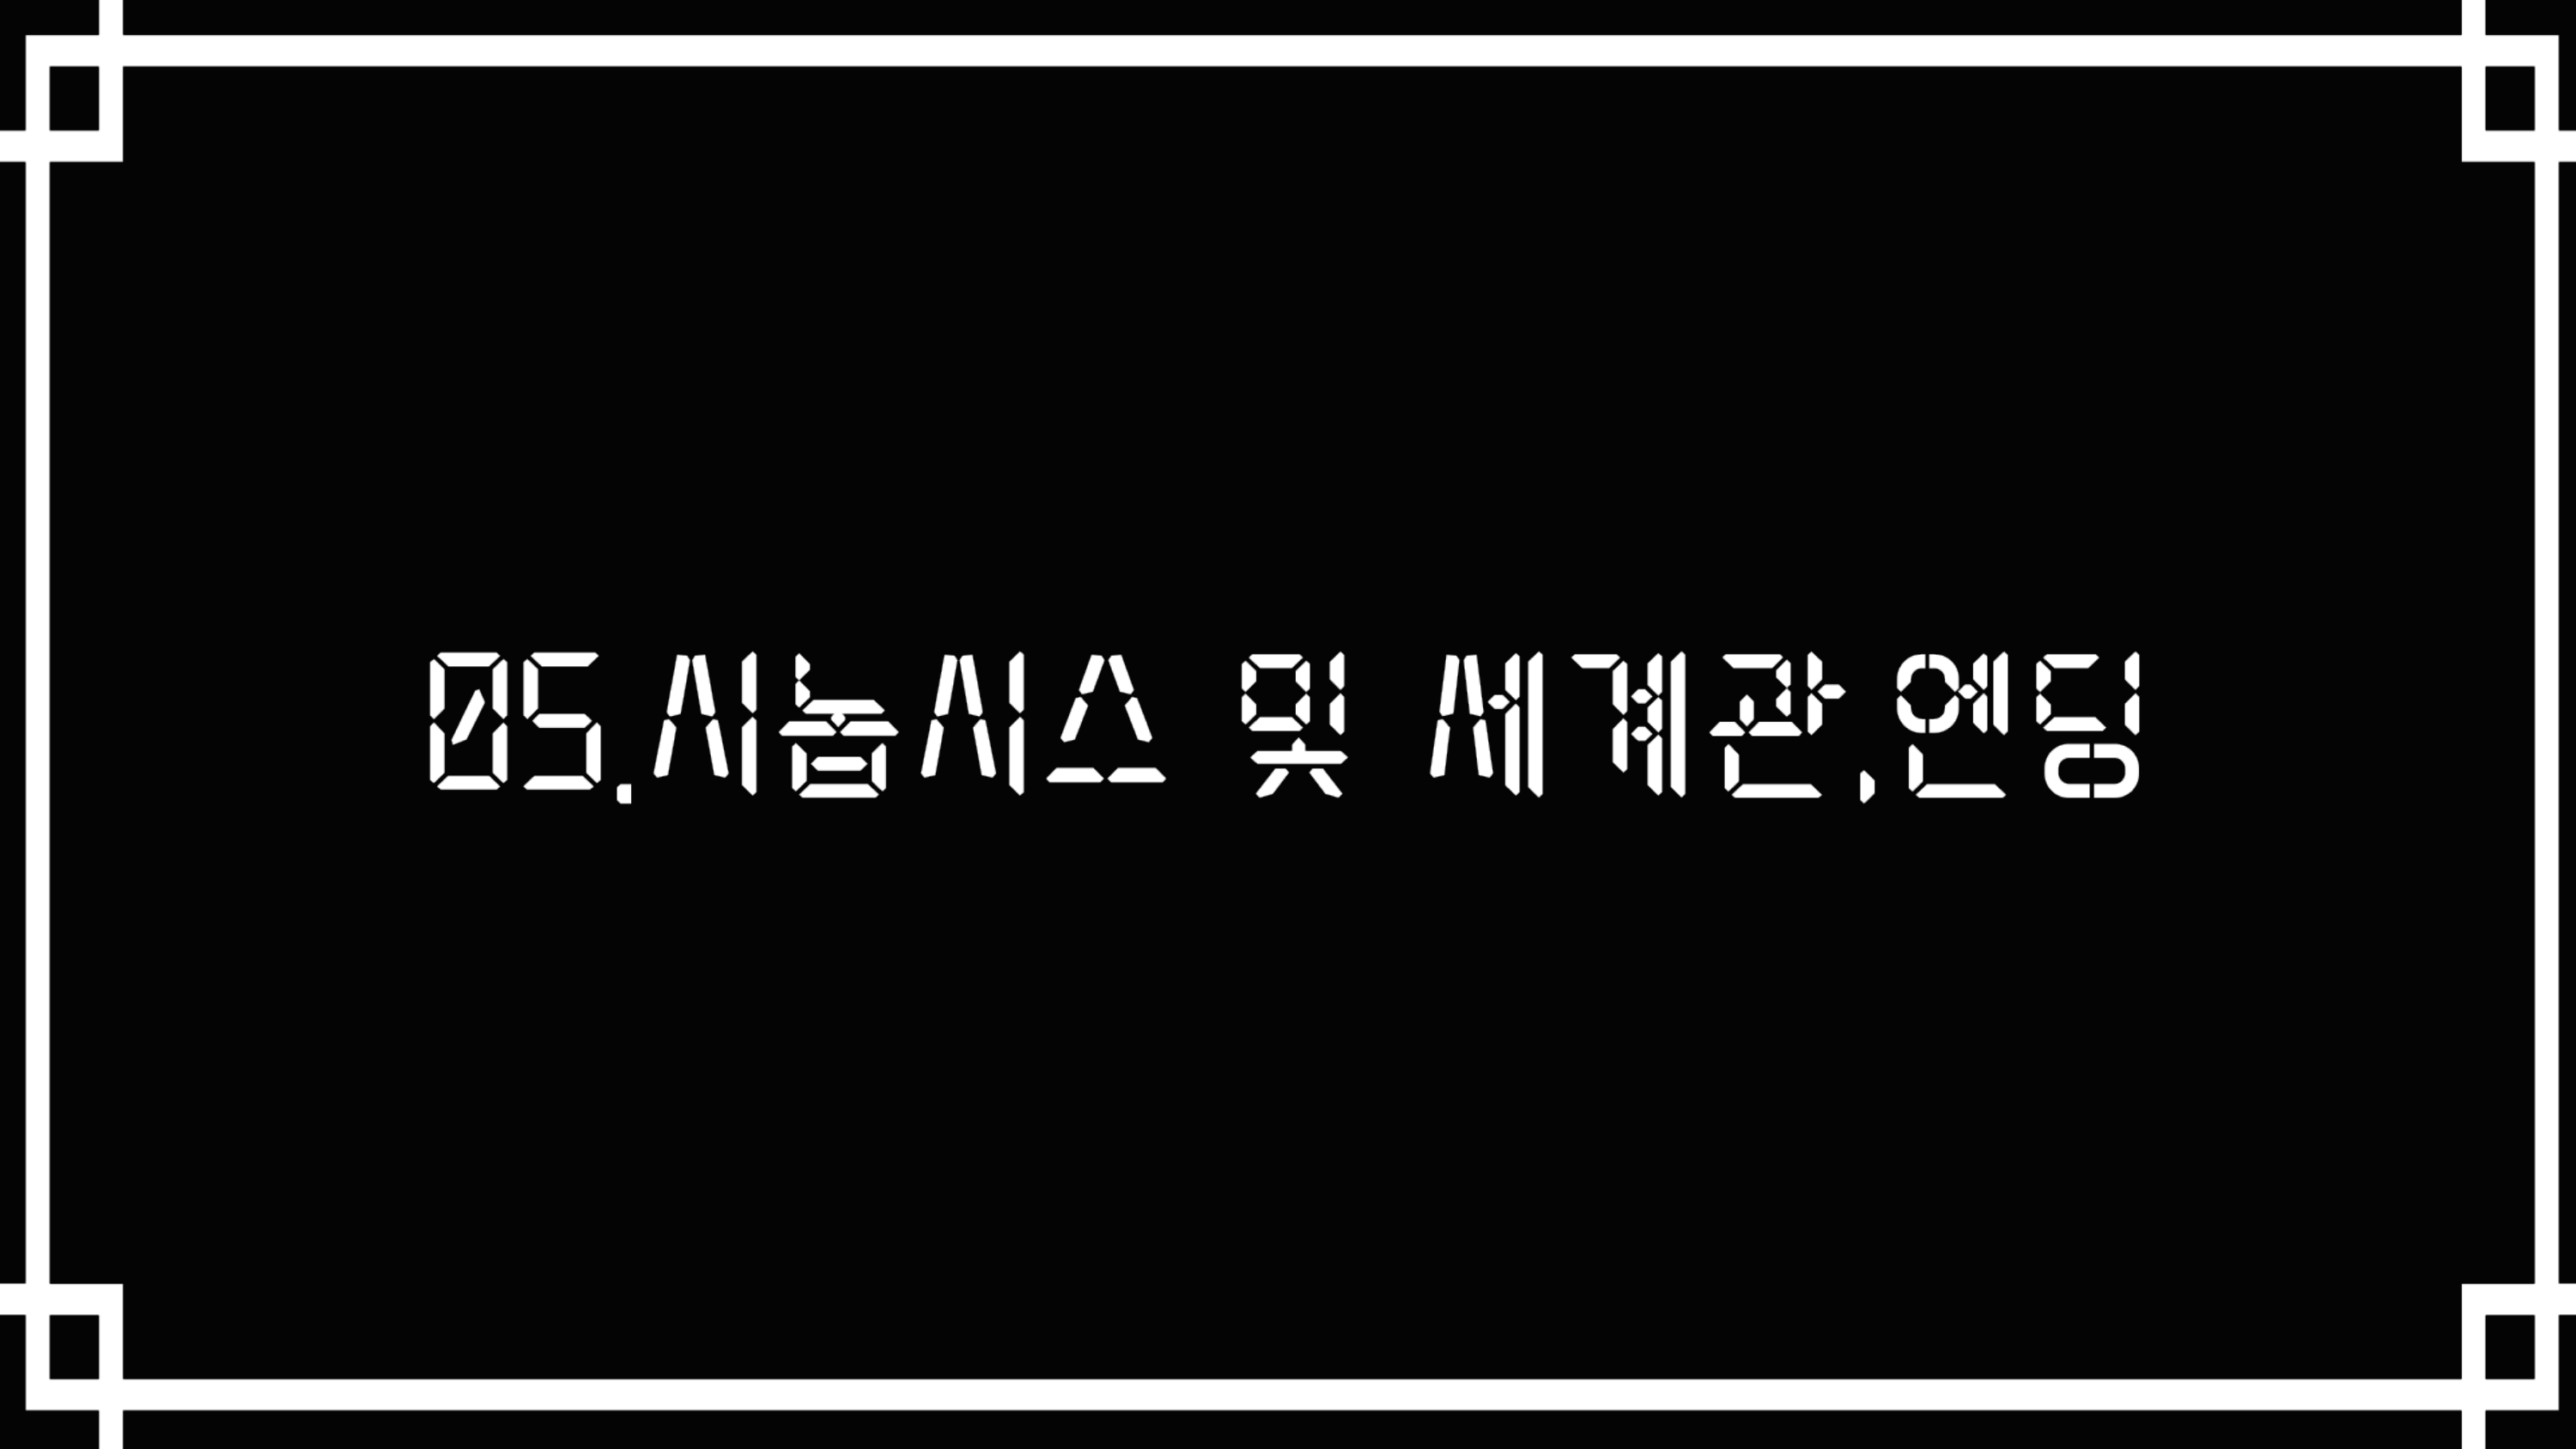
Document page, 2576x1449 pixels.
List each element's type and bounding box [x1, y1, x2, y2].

text_box [0, 0, 2576, 1449]
picture [348, 511, 2341, 1003]
